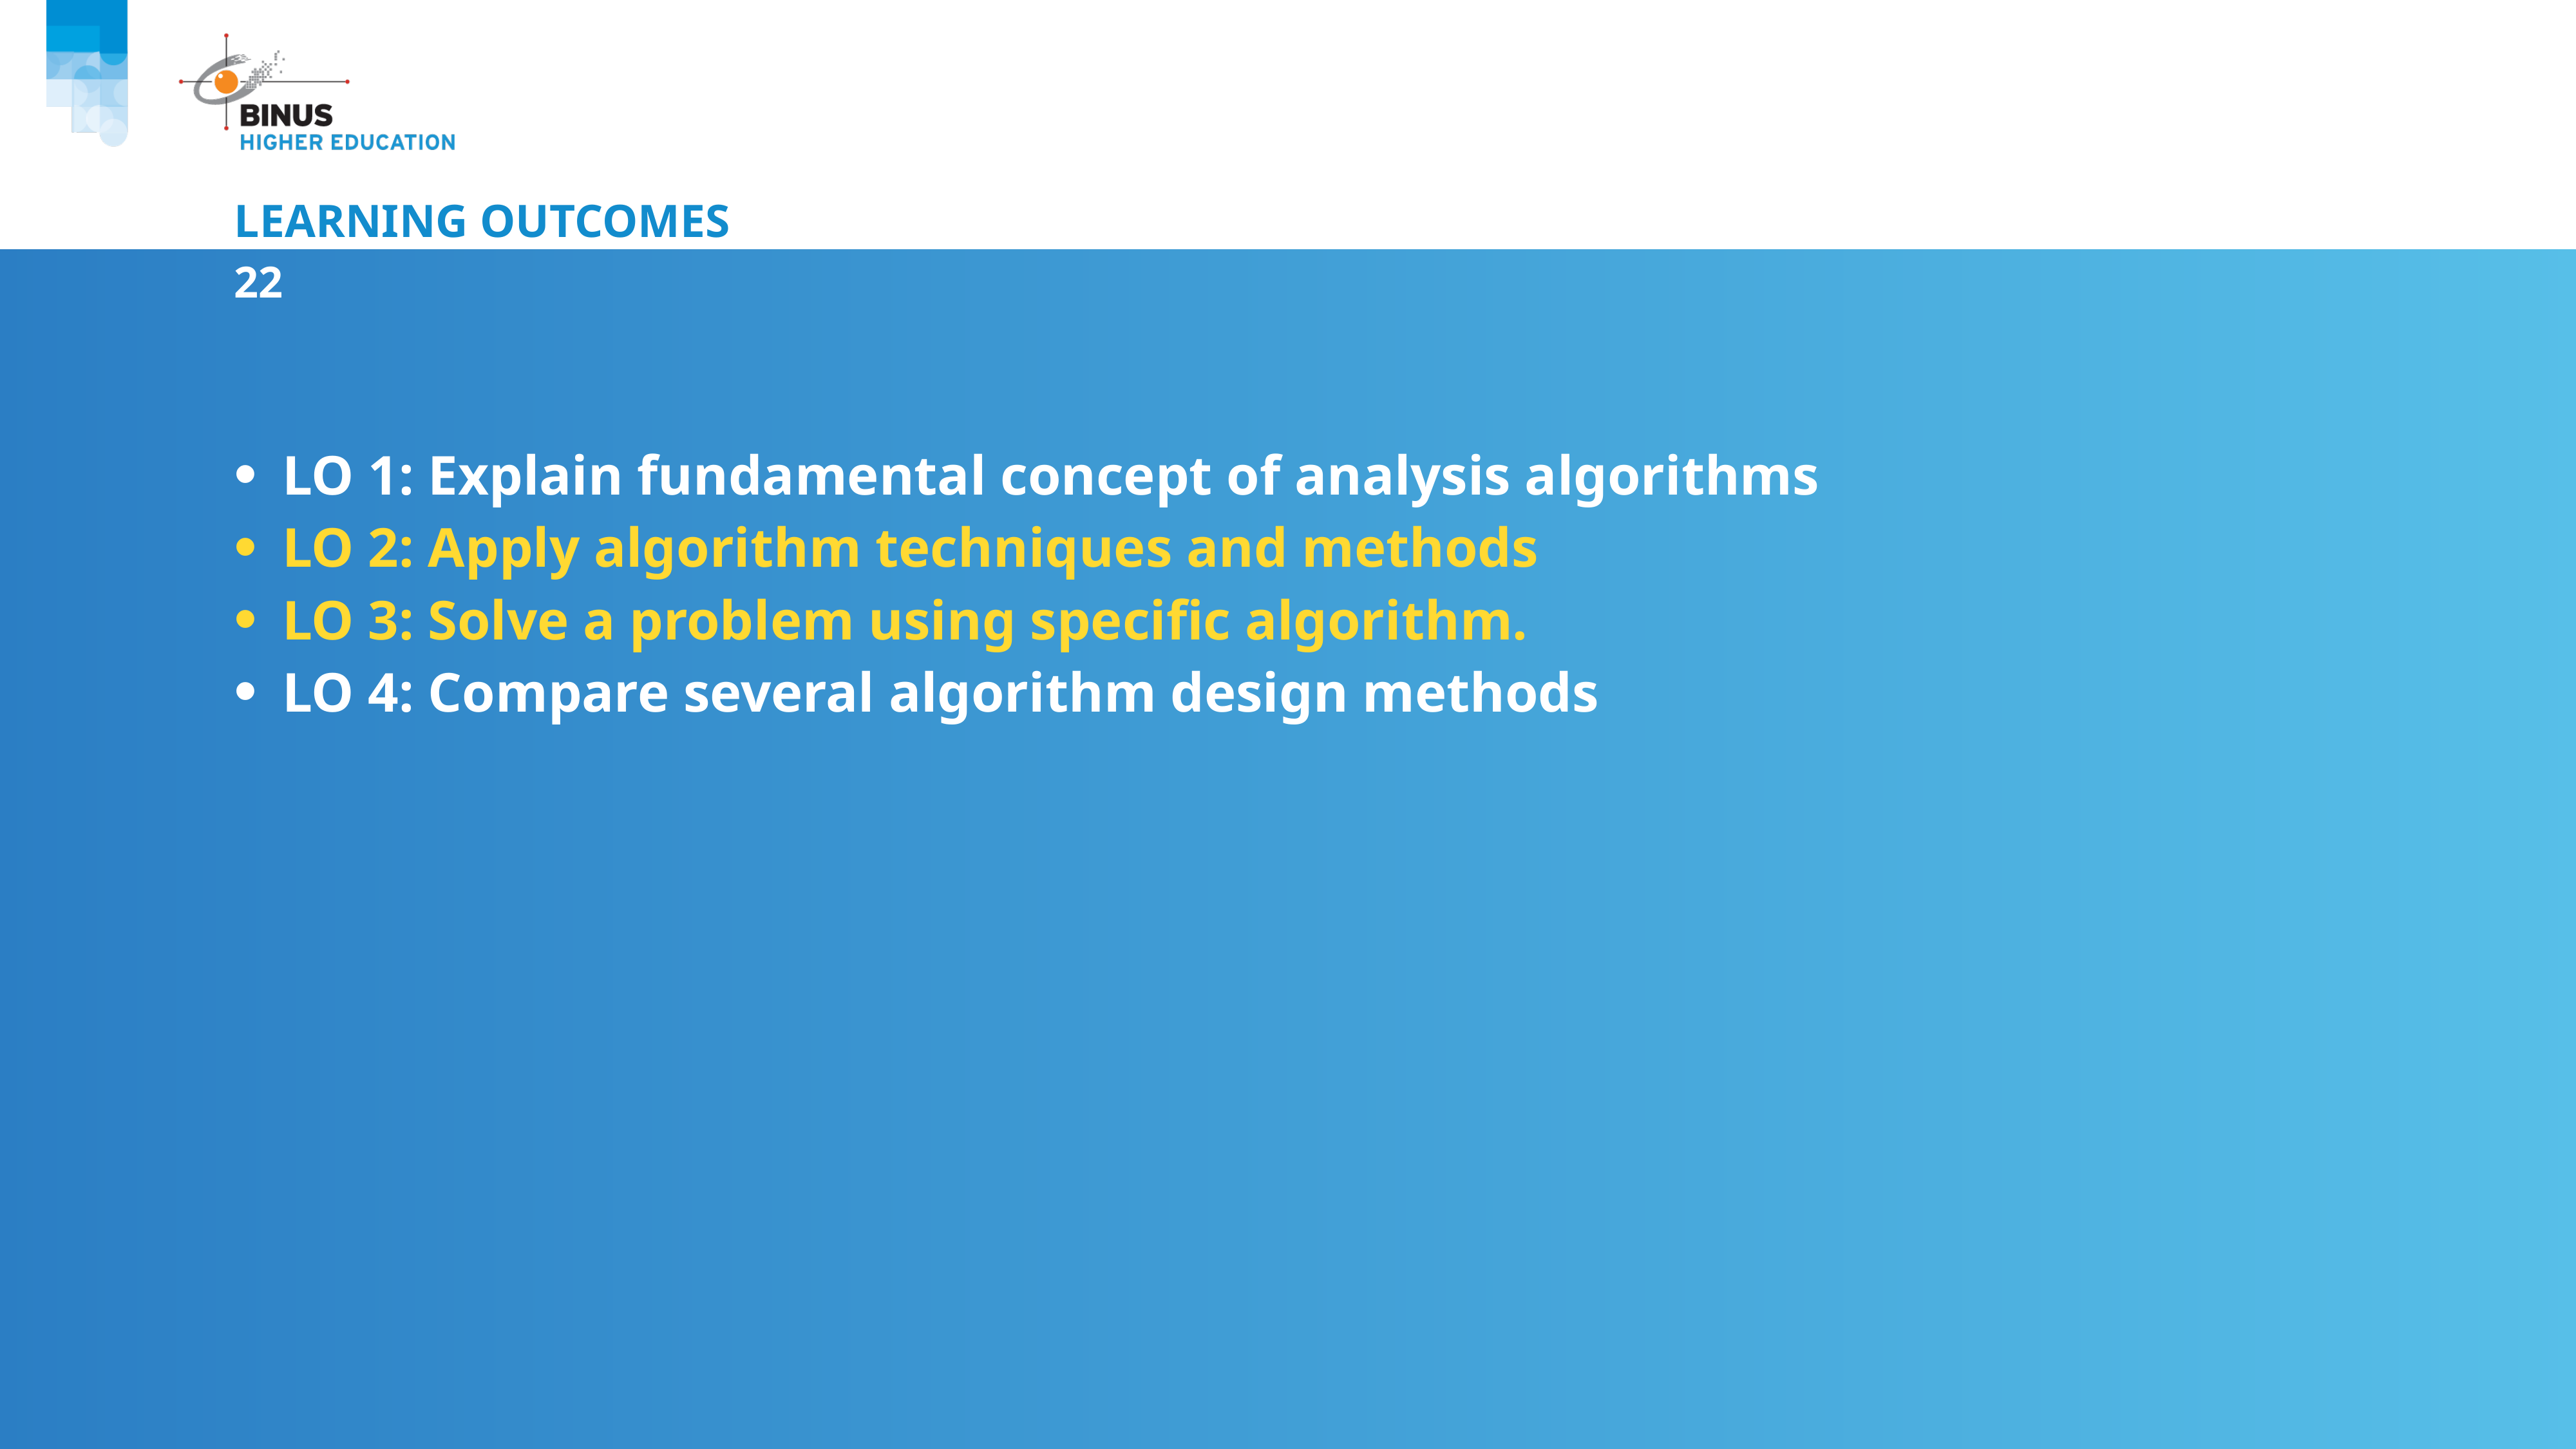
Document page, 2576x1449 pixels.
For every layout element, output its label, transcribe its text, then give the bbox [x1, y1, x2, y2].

picture [46, 0, 455, 154]
title Learning outcomes [228, 197, 1784, 252]
list 22 [228, 255, 1262, 341]
list LO 1: Explain fundamental concept of analysis algorithms LO 2: Apply algorithm techniques and methods LO 3: Solve a problem using specific algorithm. LO 4: Compare several algorithm design methods [228, 435, 2349, 1337]
